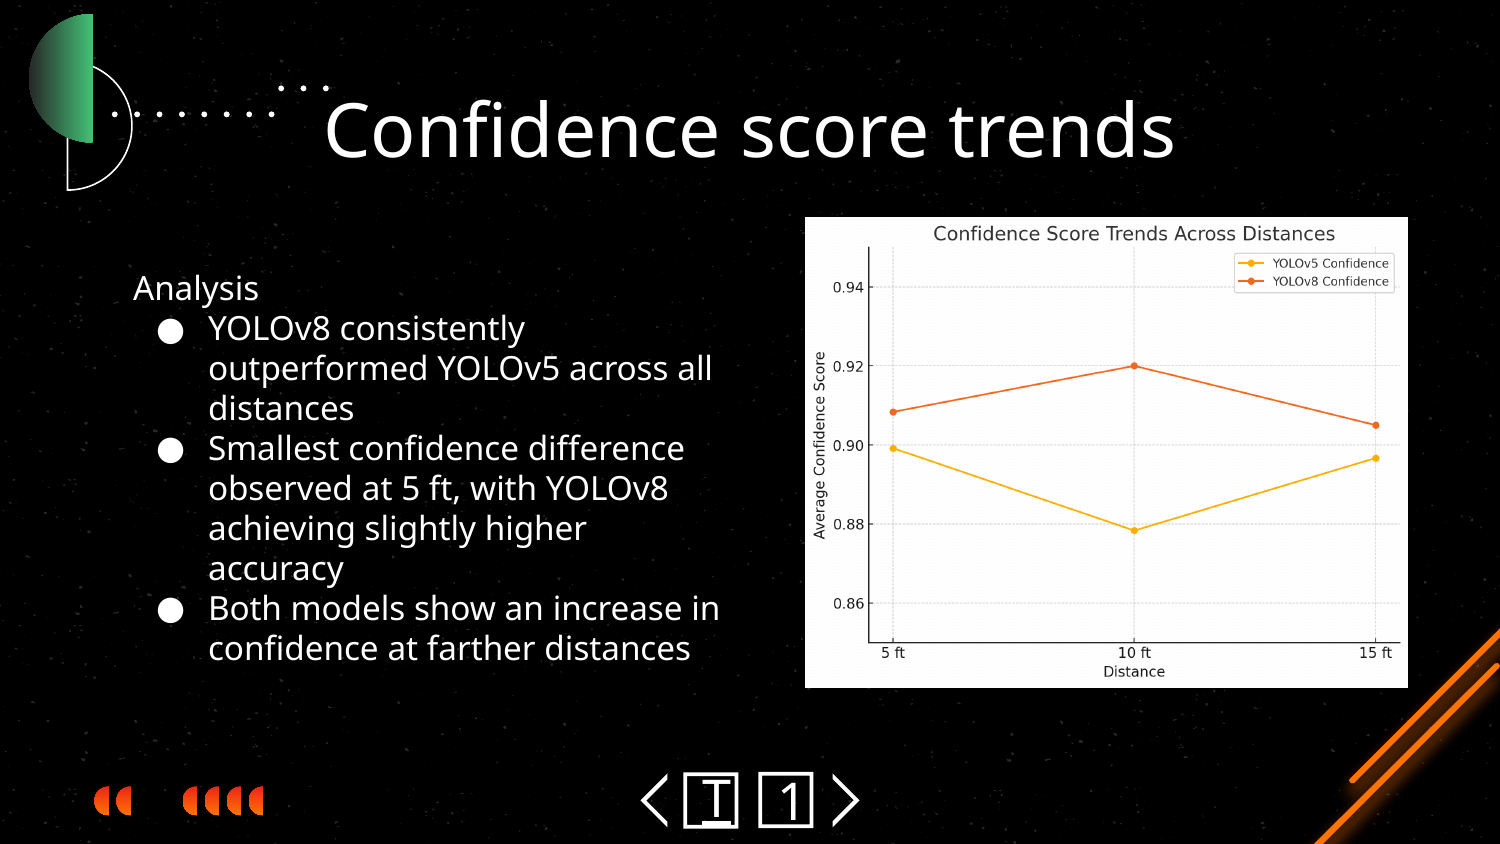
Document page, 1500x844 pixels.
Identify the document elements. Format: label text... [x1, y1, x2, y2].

text_box [832, 773, 860, 828]
picture [805, 216, 1408, 689]
text_box T [683, 772, 739, 829]
title Confidence score trends [118, 88, 1382, 167]
text_box 1 [758, 771, 814, 829]
text_box [640, 773, 668, 828]
subtitle Analysis YOLOv8 consistently outperformed YOLOv5 across all distances Smallest confidence difference observed at 5 ft, with YOLOv8 achieving slightly higher accuracy Both models show an increase in confidence at farther distances [118, 252, 739, 689]
